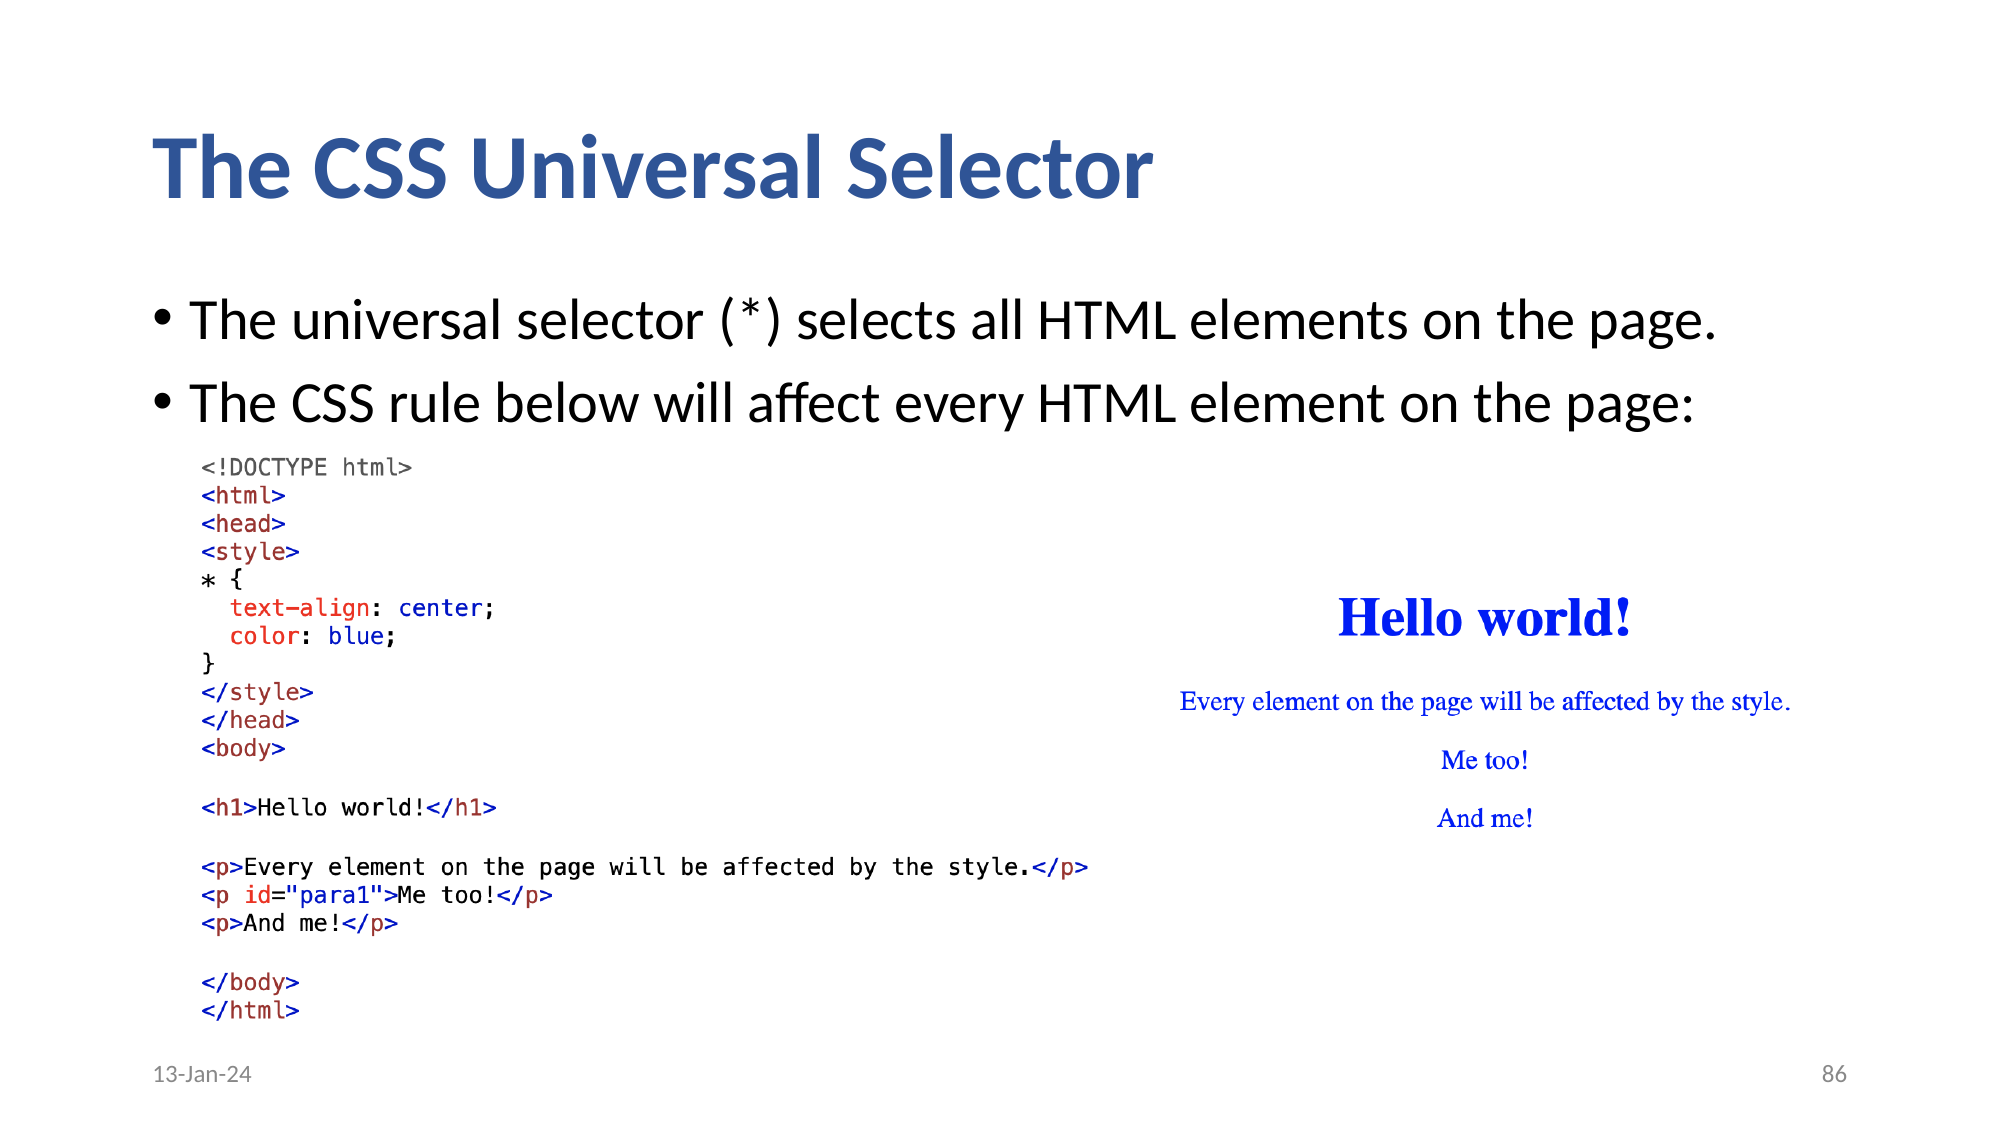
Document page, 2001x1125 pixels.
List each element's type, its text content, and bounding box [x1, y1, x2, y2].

picture [193, 447, 1882, 1043]
slide_number 13-Jan-24 [137, 1042, 588, 1103]
slide_number ‹#› [1412, 1042, 1863, 1103]
list The universal selector (*) selects all HTML elements on the page. The CSS rule below will affect every HTML element on the page: [137, 281, 2000, 454]
title The CSS Universal Selector [137, 59, 1863, 278]
